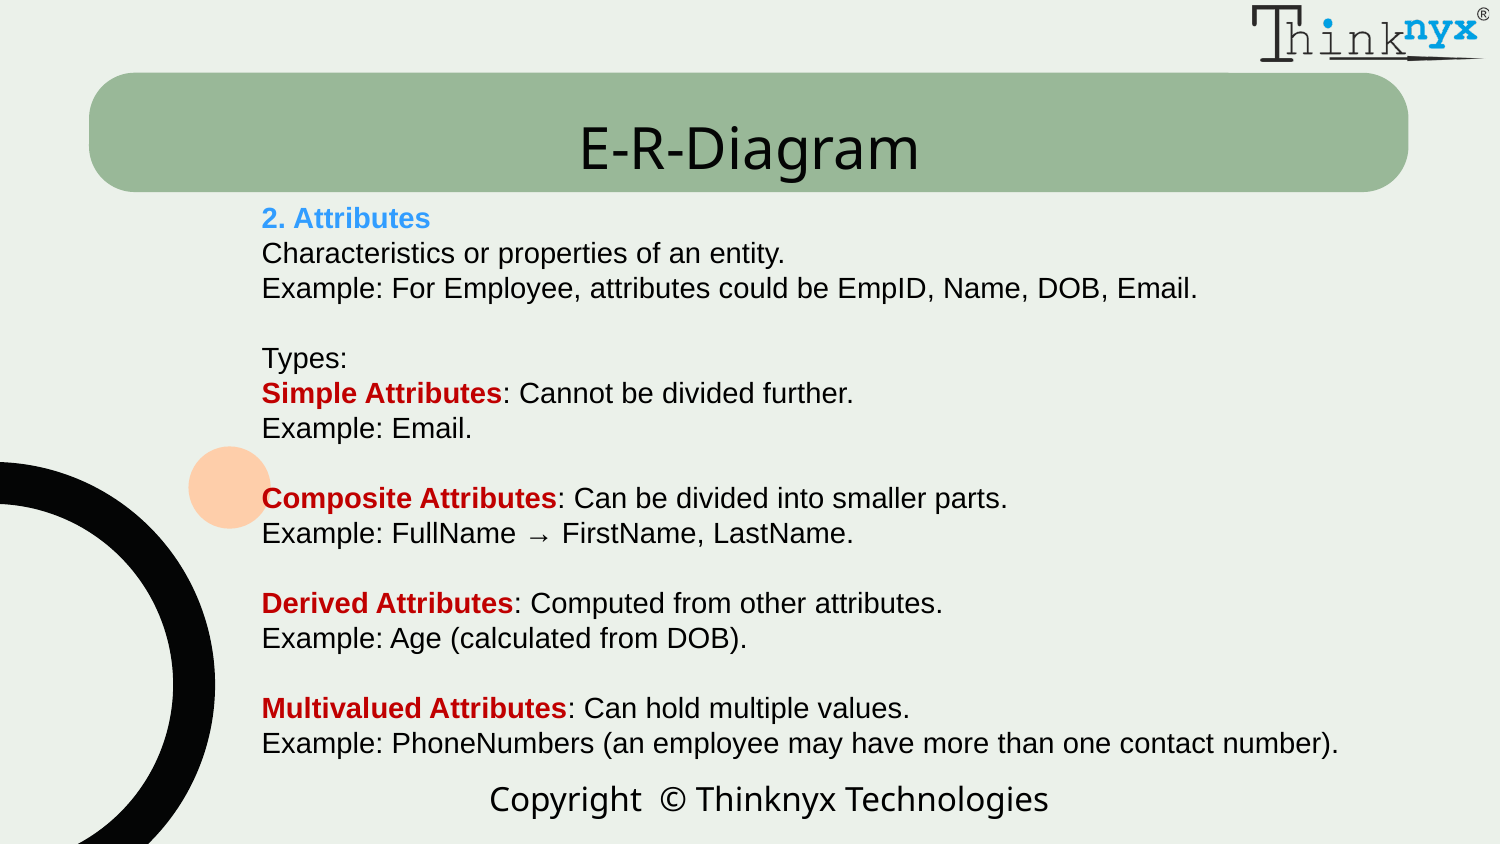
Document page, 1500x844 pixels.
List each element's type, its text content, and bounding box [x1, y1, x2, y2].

text_box 2. Attributes Characteristics or properties of an entity. Example: For Employee, attributes could be EmpID, Name, DOB, Email. Types: Simple Attributes: Cannot be divided further. Example: Email. Composite Attributes: Can be divided into smaller parts. Example: FullName → FirstName, LastName. Derived Attributes: Computed from other attributes. Example: Age (calculated from DOB). Multivalued Attributes: Can hold multiple values. Example: PhoneNumbers (an employee may have more than one contact number). [246, 192, 1442, 802]
title E-R-Diagram [116, 100, 1383, 172]
picture [1252, 5, 1490, 62]
text_box [188, 446, 246, 529]
